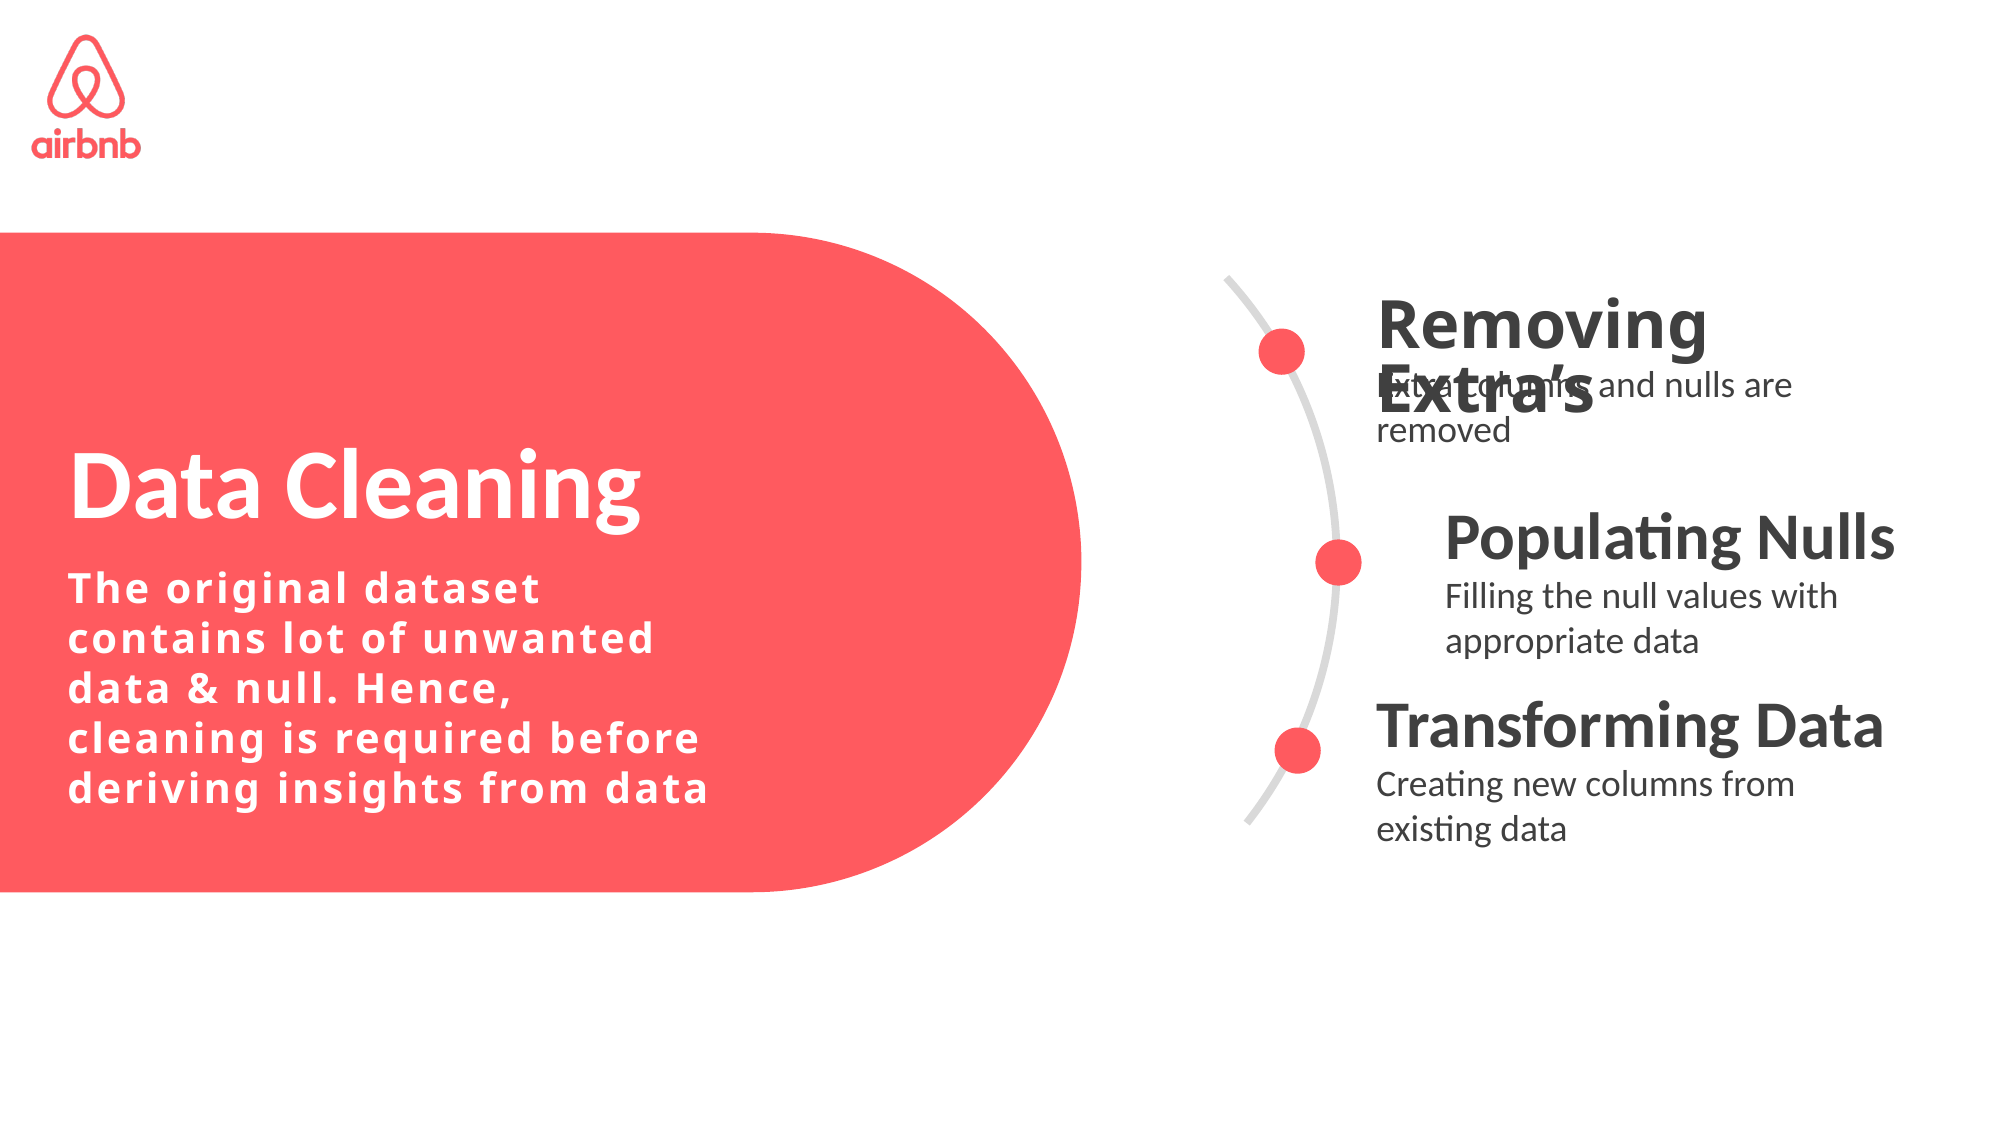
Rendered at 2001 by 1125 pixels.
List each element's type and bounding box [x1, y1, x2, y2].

text_box [0, 231, 492, 894]
picture [28, 33, 143, 160]
text_box [492, 140, 1930, 985]
text_box [51, 411, 713, 765]
